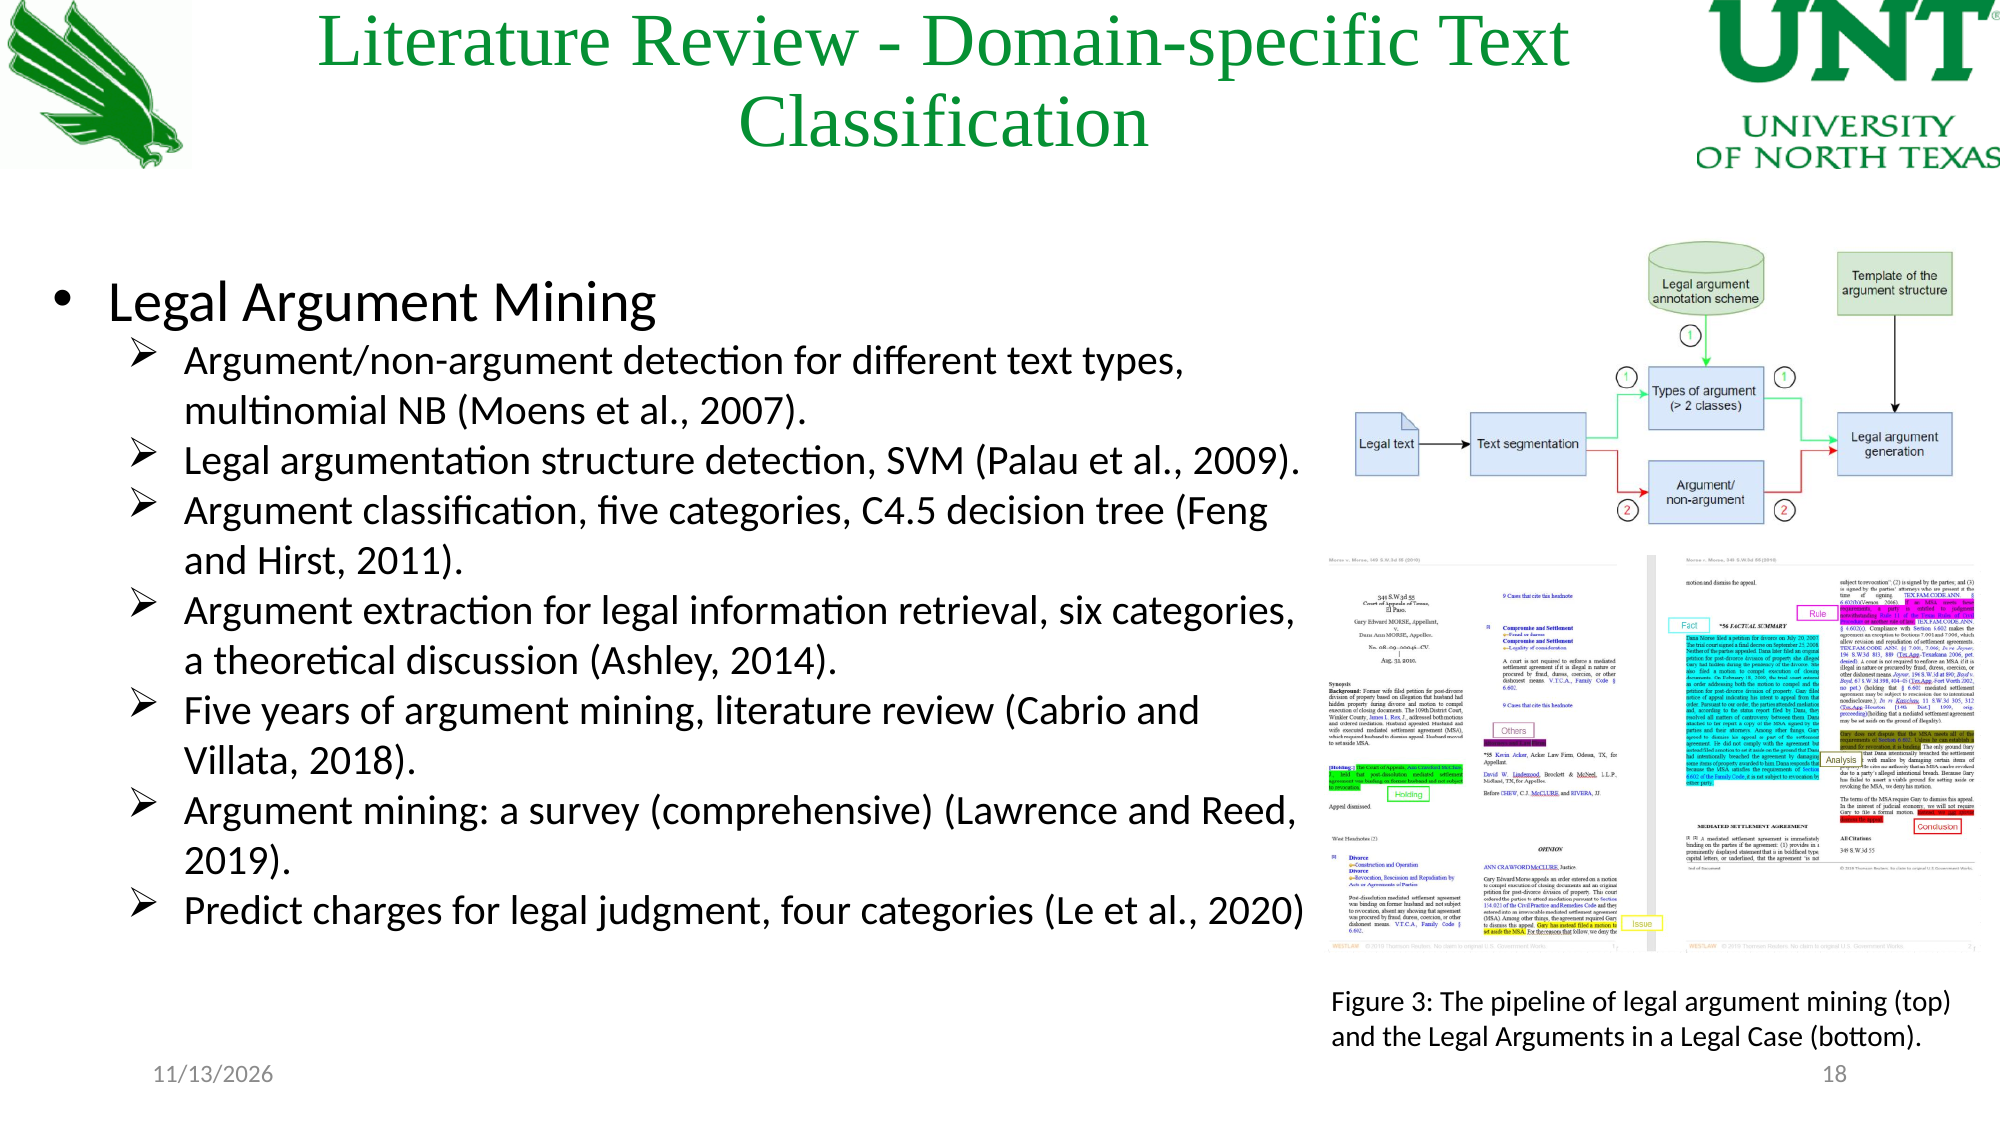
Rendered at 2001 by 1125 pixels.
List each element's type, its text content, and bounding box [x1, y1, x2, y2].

slide_number 18 [1412, 1060, 1863, 1103]
text_box Figure 3: The pipeline of legal argument mining (top) and the Legal Arguments in a Legal Case (bottom). [1316, 975, 1973, 1060]
title Literature Review - Domain-specific Text Classification [244, 0, 1645, 191]
picture [0, 0, 192, 169]
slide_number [137, 1042, 588, 1103]
picture [1697, 0, 2000, 169]
picture [1314, 546, 1993, 958]
picture [1344, 237, 1963, 530]
text_box Legal Argument Mining Argument/non-argument detection for different text types, multinomial NB (Moens et al., 2007). Legal argumentation structure detection, SVM (Palau et al., 2009). Argument classification, five categories, C4.5 decision tree (Feng and Hirst, 2011). Argument extraction for legal information retrieval, six categories, a theoretical discussion (Ashley, 2014). Five years of argument mining, literature review (Cabrio and Villata, 2018). Argument mining: a survey (comprehensive) (Lawrence and Reed, 2019). Predict charges for legal judgment, four categories (Le et al., 2020) [37, 205, 1325, 941]
